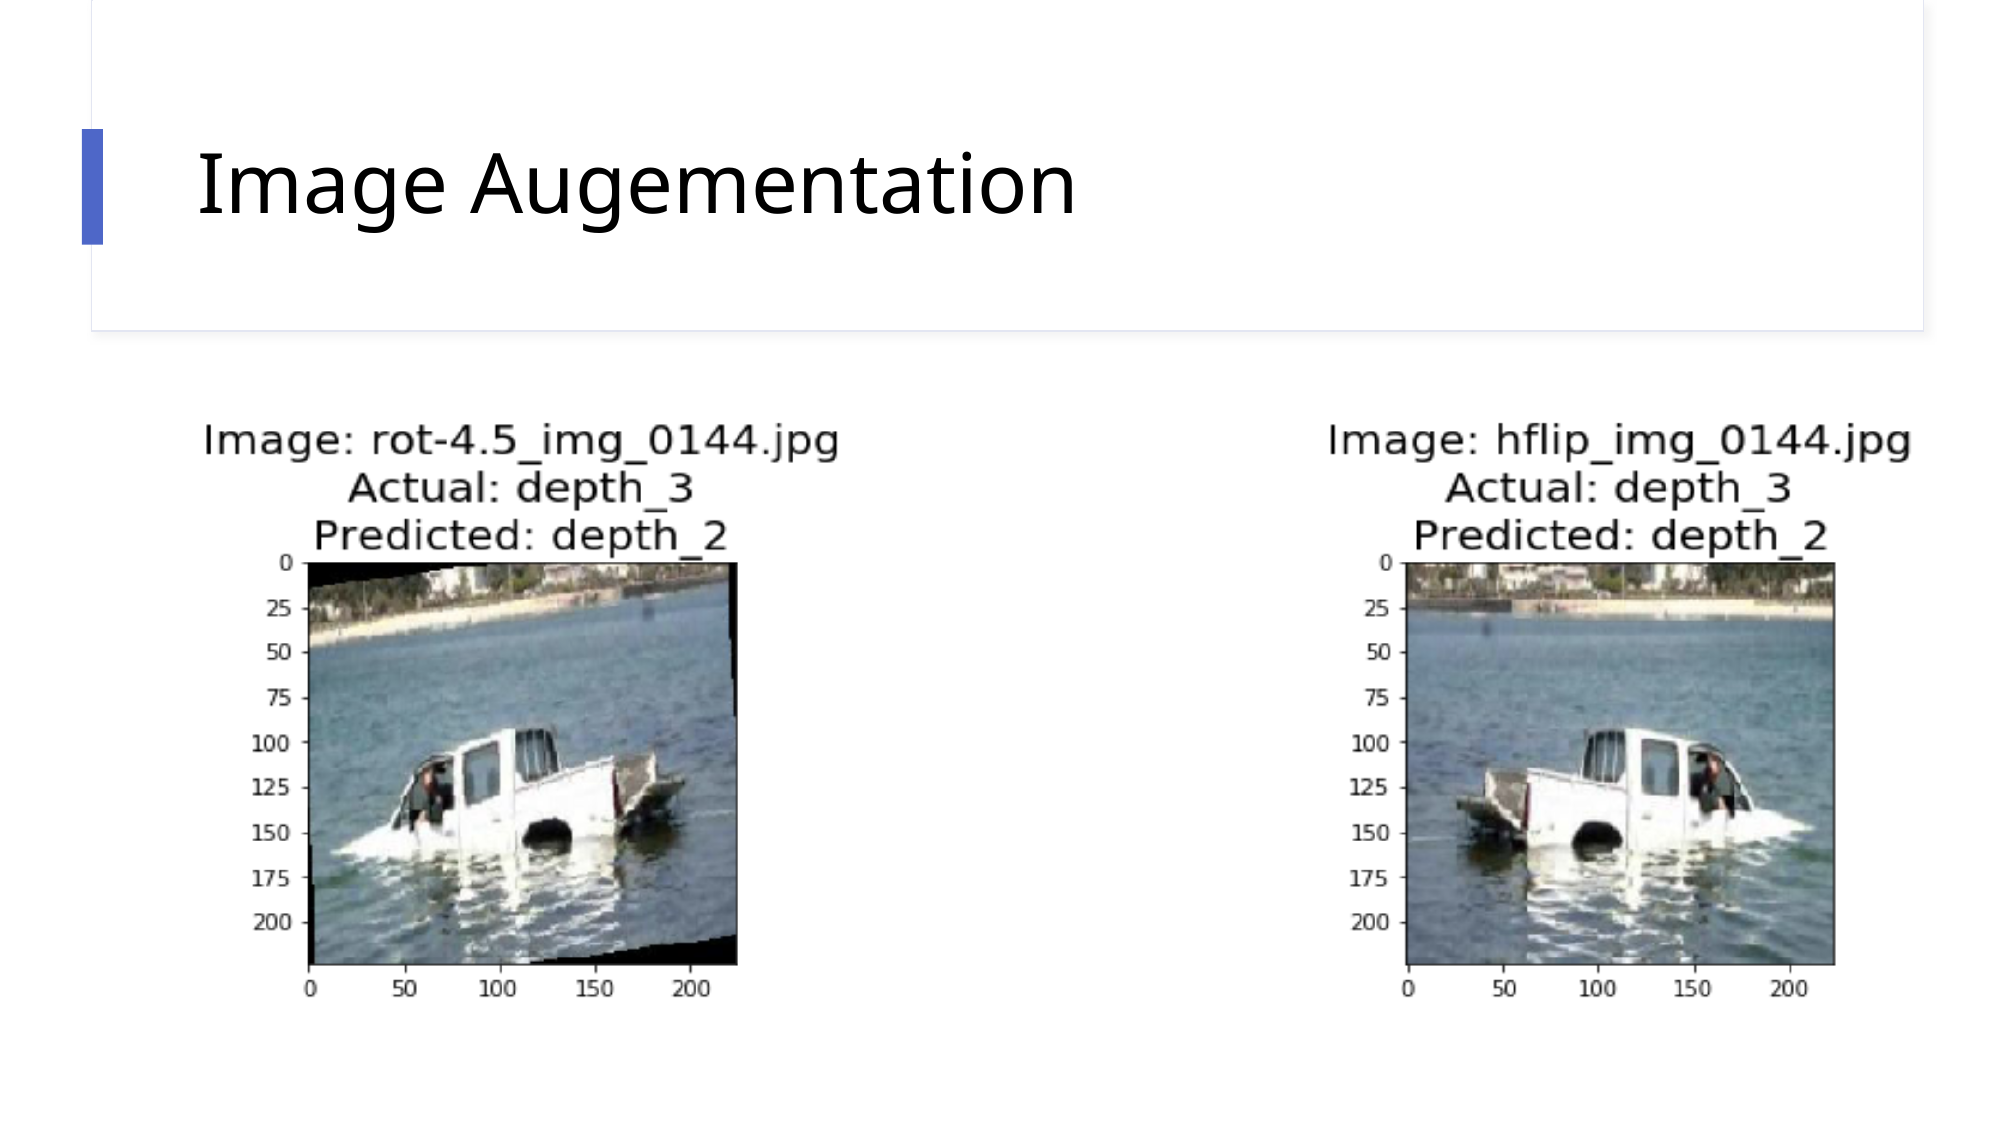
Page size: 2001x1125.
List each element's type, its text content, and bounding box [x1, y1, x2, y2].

title Image Augementation [183, 90, 1851, 284]
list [182, 402, 1929, 1009]
